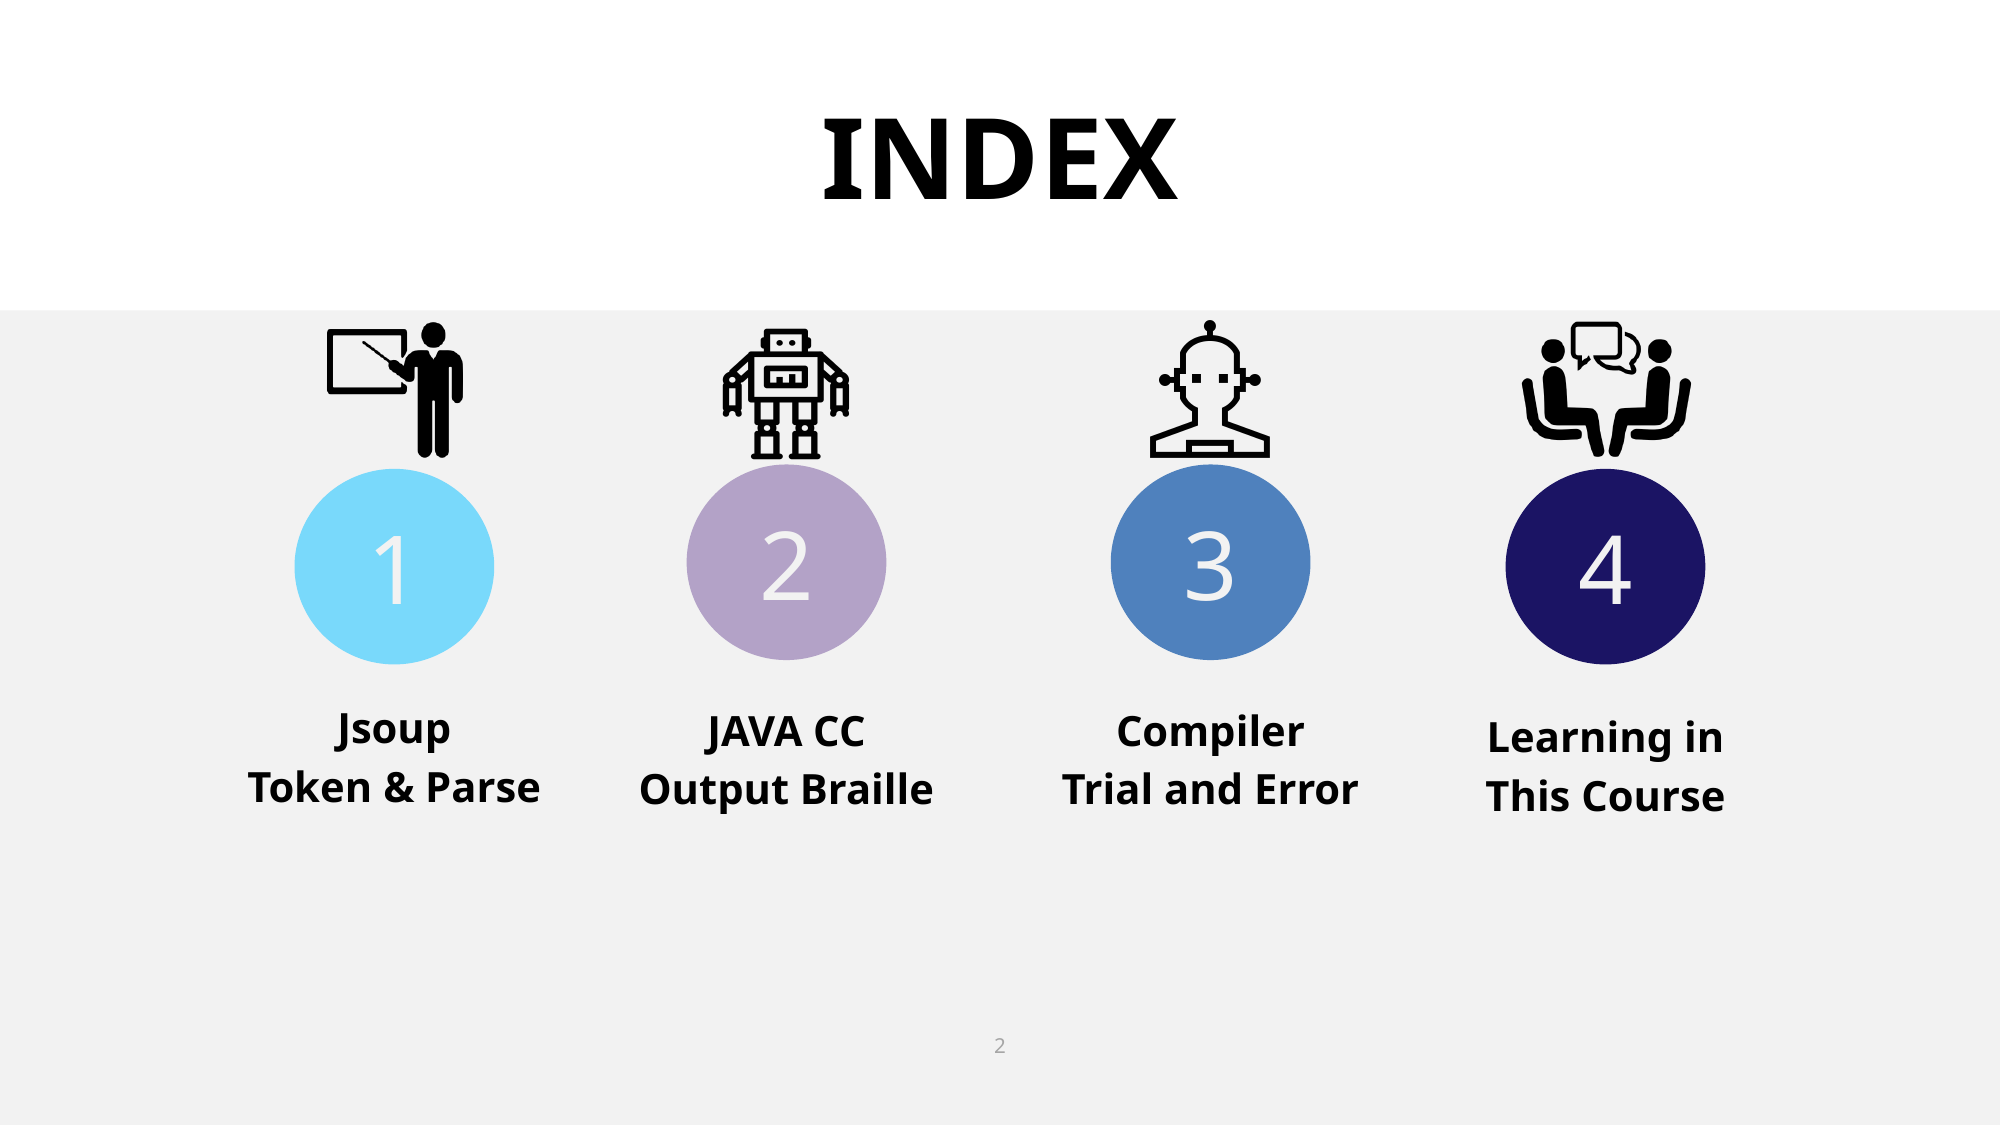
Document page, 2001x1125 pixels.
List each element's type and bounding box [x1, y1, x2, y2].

text_box [1021, 464, 1400, 816]
picture [707, 323, 866, 466]
picture [1519, 303, 1692, 475]
text_box [437, 87, 1563, 224]
text_box [238, 314, 550, 814]
text_box [1416, 468, 1795, 822]
text_box [630, 464, 943, 817]
picture [1135, 314, 1286, 465]
